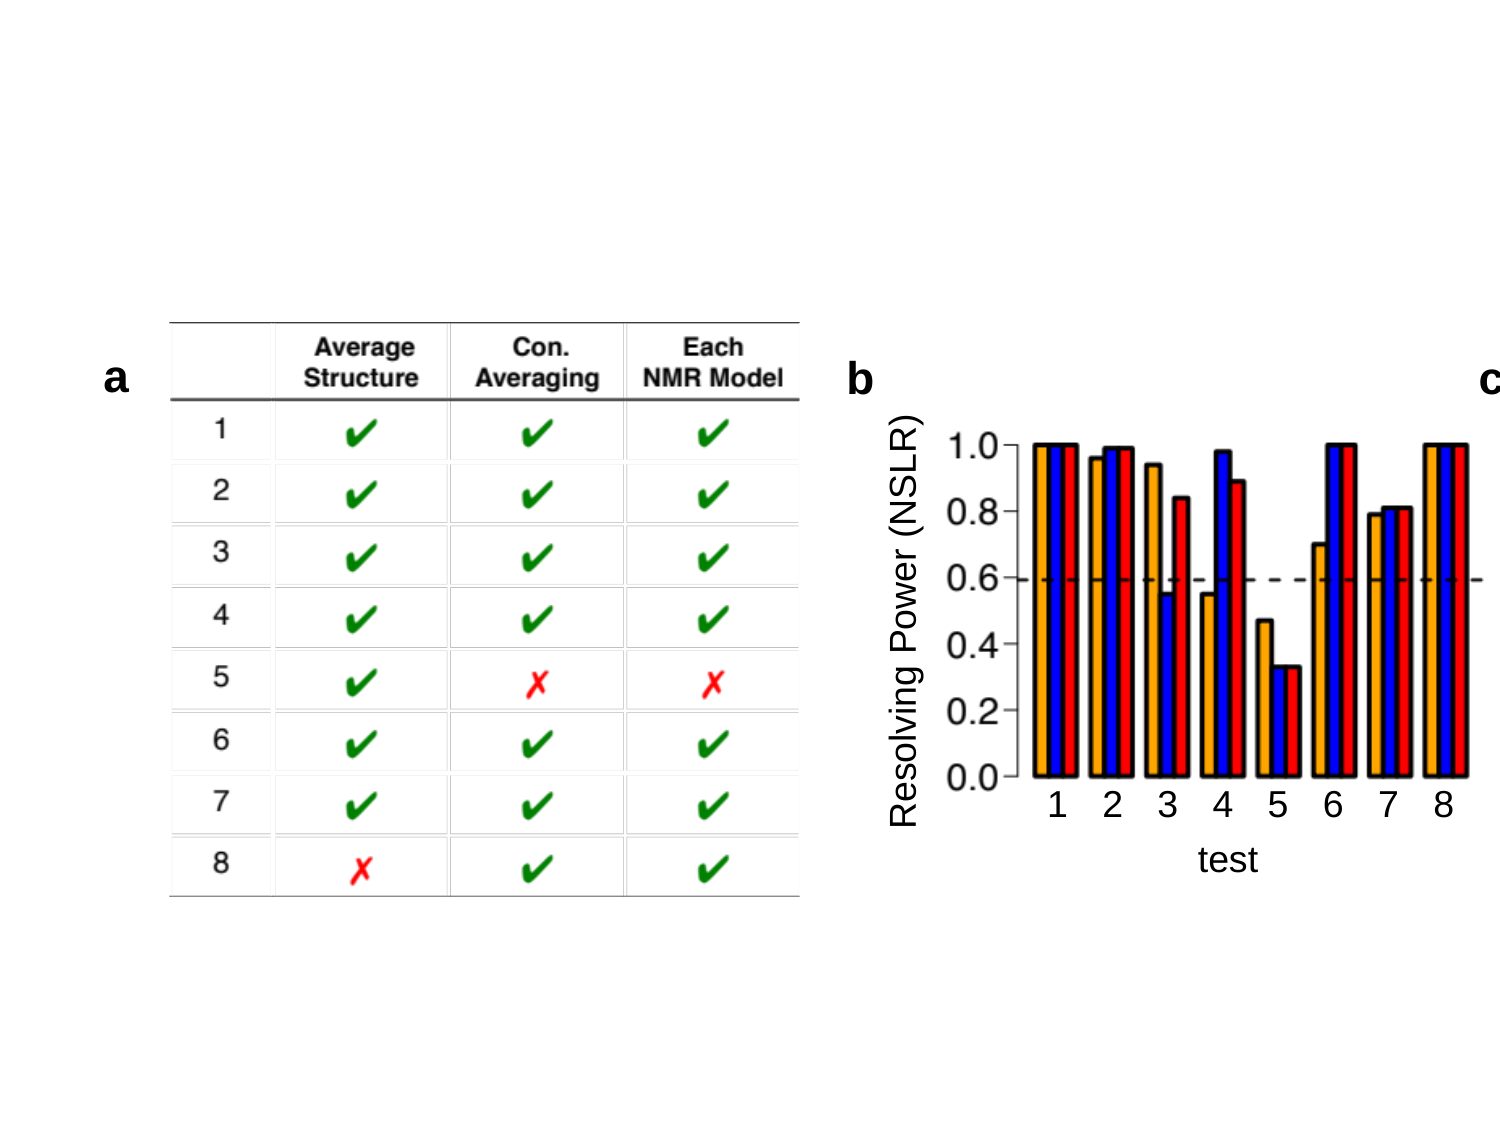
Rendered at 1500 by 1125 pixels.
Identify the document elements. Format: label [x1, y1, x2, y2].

text_box [88, 322, 1500, 898]
